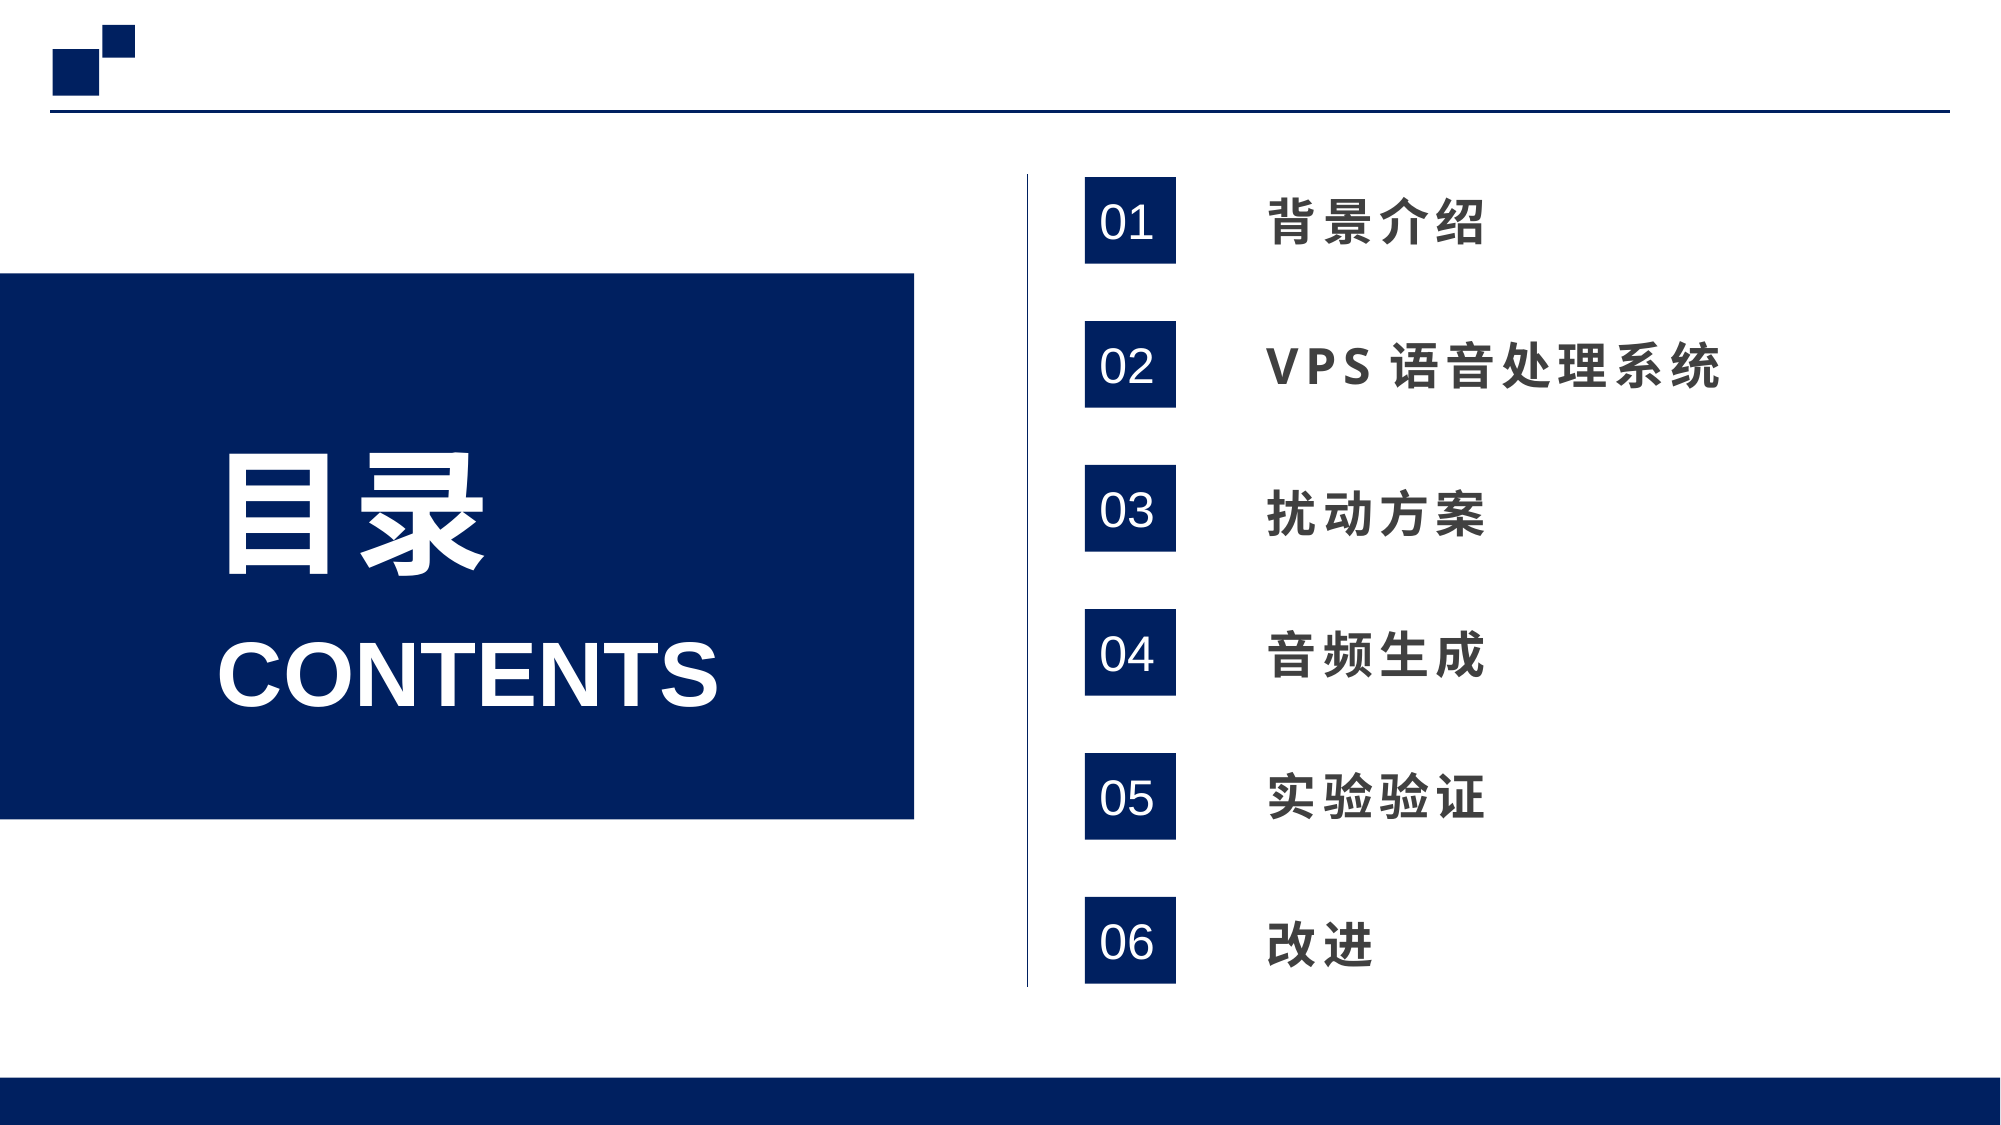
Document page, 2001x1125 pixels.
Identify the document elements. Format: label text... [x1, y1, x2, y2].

text_box CONTENTS [202, 585, 752, 733]
text_box 实验验证 [1266, 765, 1639, 826]
text_box 扰动方案 [1266, 482, 1639, 543]
text_box VPS语音处理系统 [1266, 334, 1734, 395]
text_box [1084, 177, 1176, 984]
text_box 目录 [126, 425, 575, 591]
text_box [0, 272, 915, 820]
text_box 音频生成 [1266, 623, 1639, 684]
text_box 改进 [1266, 913, 1639, 974]
text_box 背景介绍 [1266, 190, 1639, 251]
